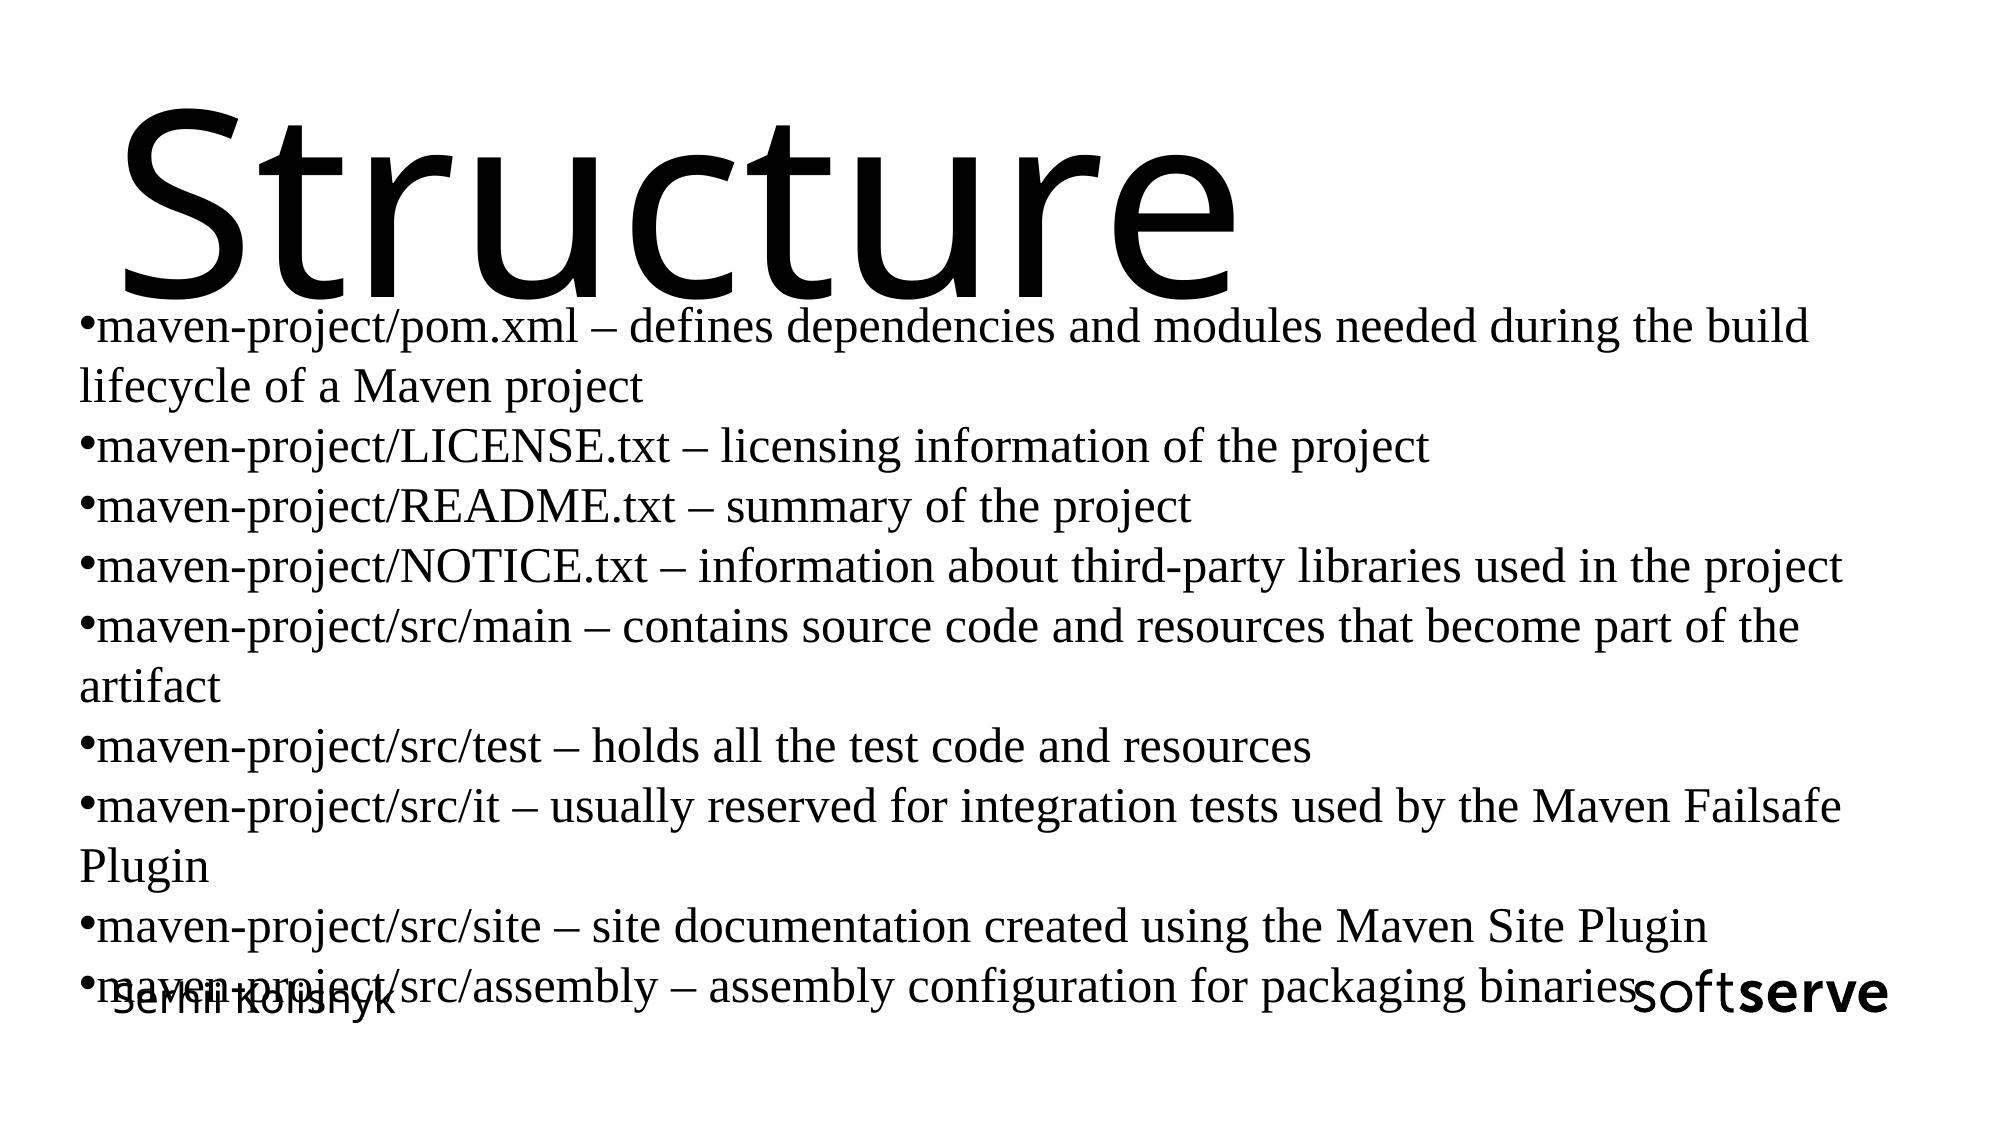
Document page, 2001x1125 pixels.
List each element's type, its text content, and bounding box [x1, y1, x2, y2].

title Structure [112, 112, 1888, 284]
text_box maven-project/pom.xml – defines dependencies and modules needed during the build lifecycle of a Maven project maven-project/LICENSE.txt – licensing information of the project maven-project/README.txt – summary of the project maven-project/NOTICE.txt – information about third-party libraries used in the project maven-project/src/main – contains source code and resources that become part of the artifact maven-project/src/test – holds all the test code and resources maven-project/src/it – usually reserved for integration tests used by the Maven Failsafe Plugin maven-project/src/site – site documentation created using the Maven Site Plugin maven-project/src/assembly – assembly configuration for packaging binaries [64, 284, 1968, 1065]
